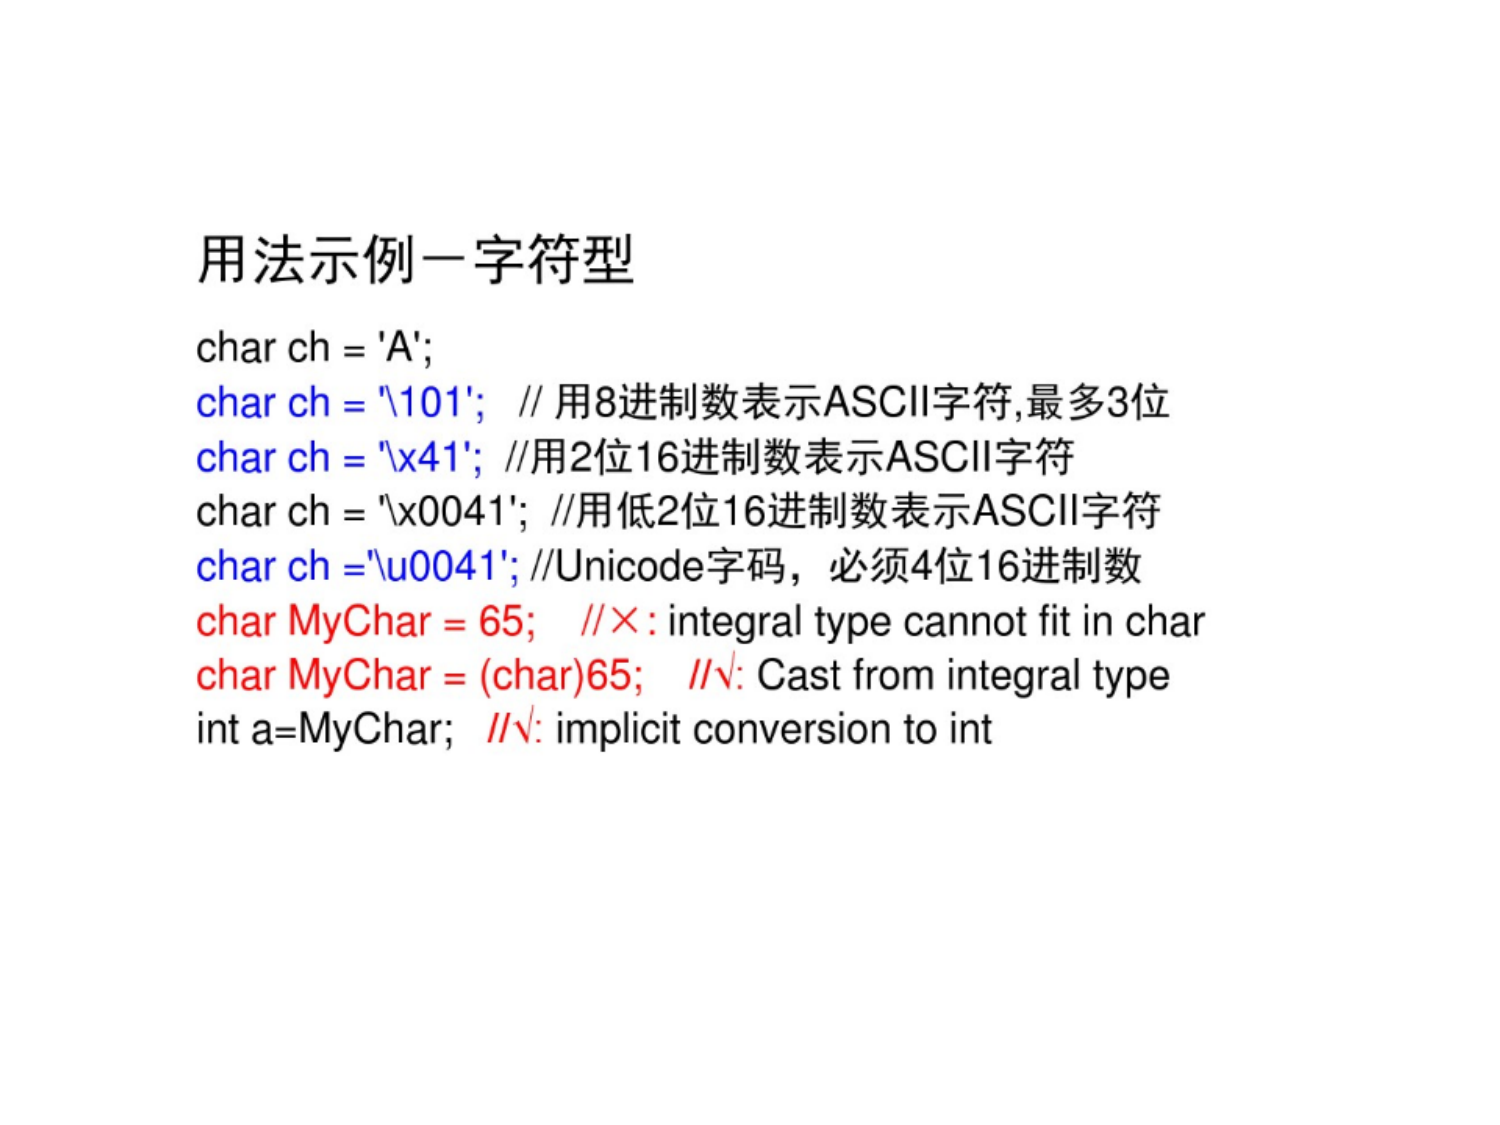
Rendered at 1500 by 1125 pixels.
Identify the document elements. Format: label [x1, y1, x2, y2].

picture [145, 217, 1354, 908]
